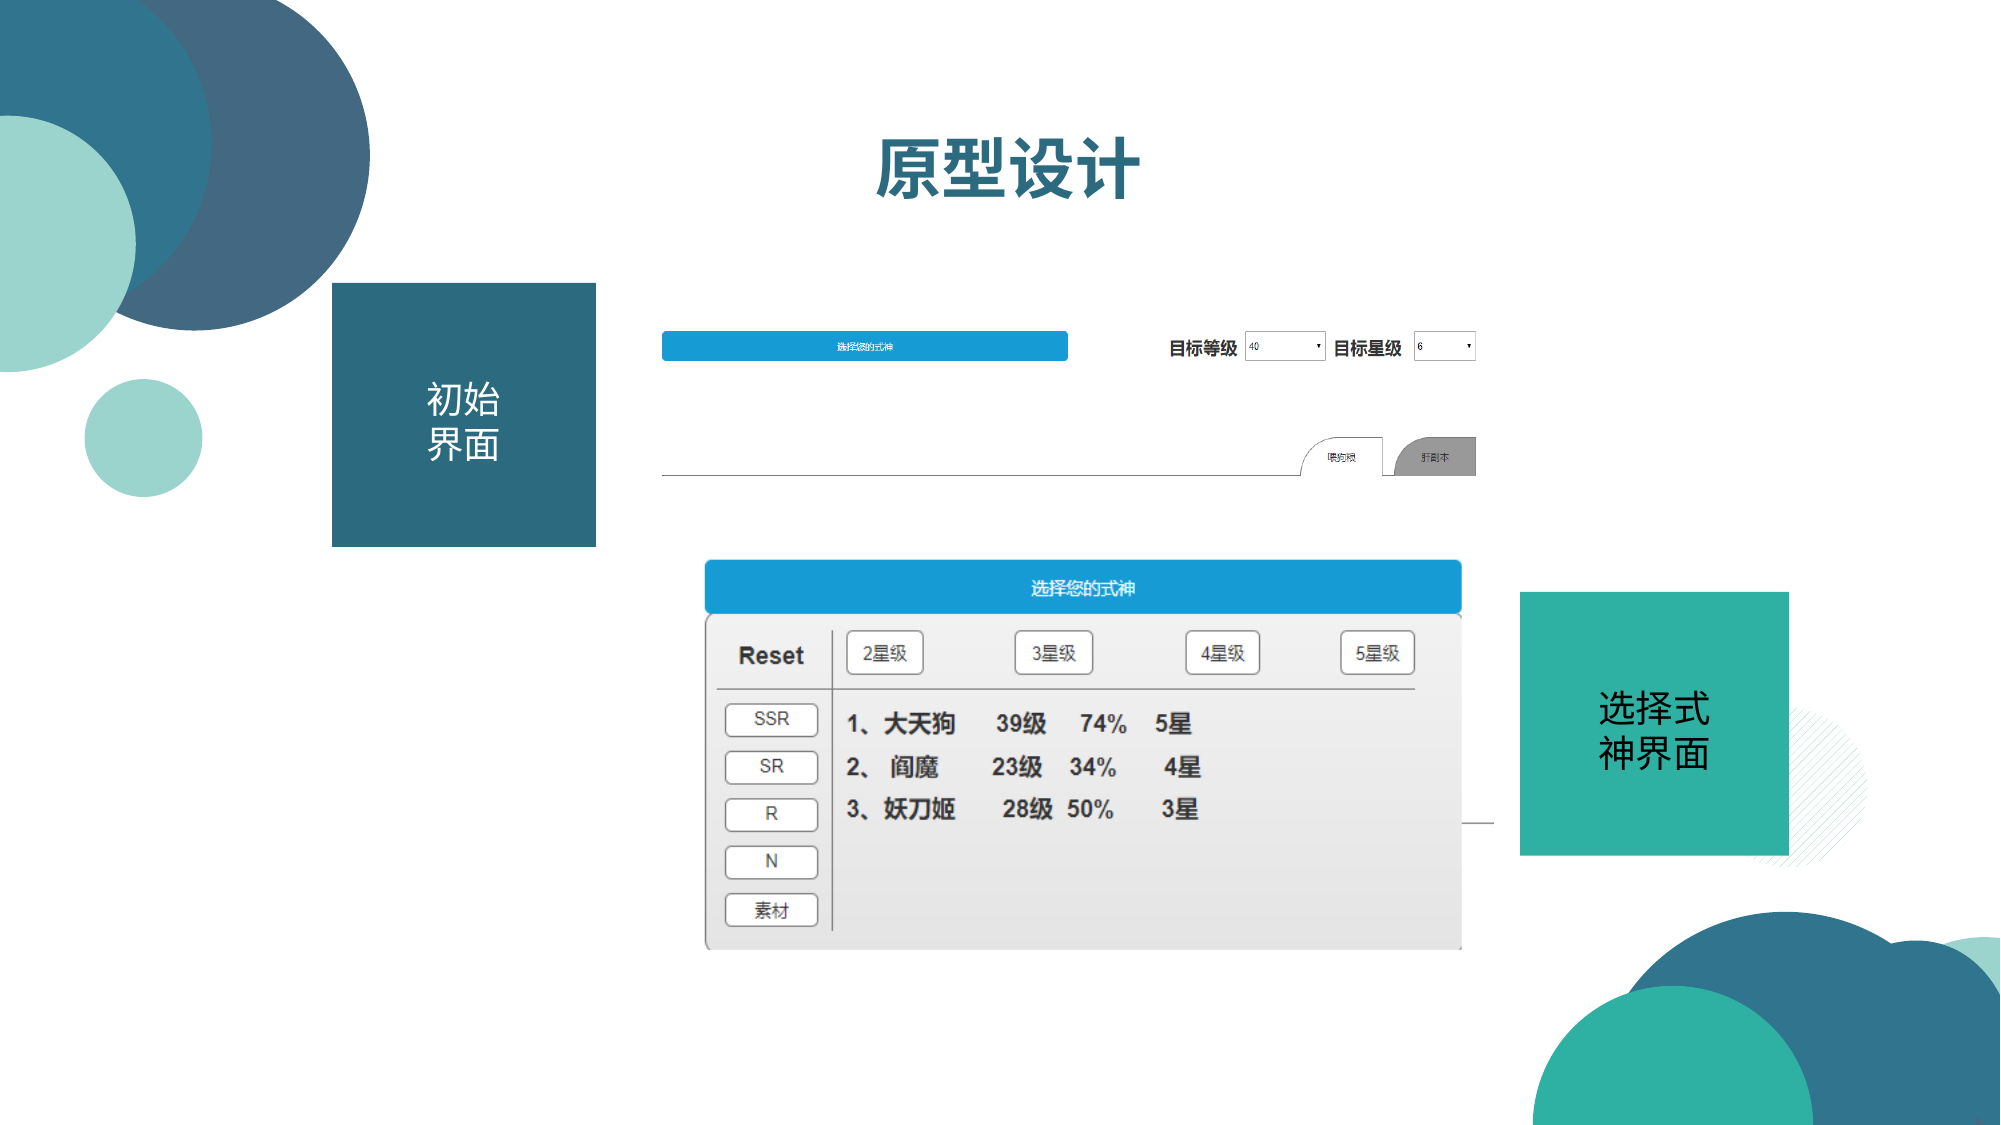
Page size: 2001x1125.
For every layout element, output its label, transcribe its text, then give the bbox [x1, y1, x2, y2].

text_box 原型设计 [860, 119, 1157, 215]
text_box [0, 0, 409, 373]
text_box [332, 282, 596, 547]
text_box 选择式神界面 [1566, 677, 1743, 782]
text_box 初始 界面 [375, 368, 553, 474]
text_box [1439, 843, 2000, 1125]
text_box [1520, 591, 1790, 843]
picture [638, 262, 1521, 965]
